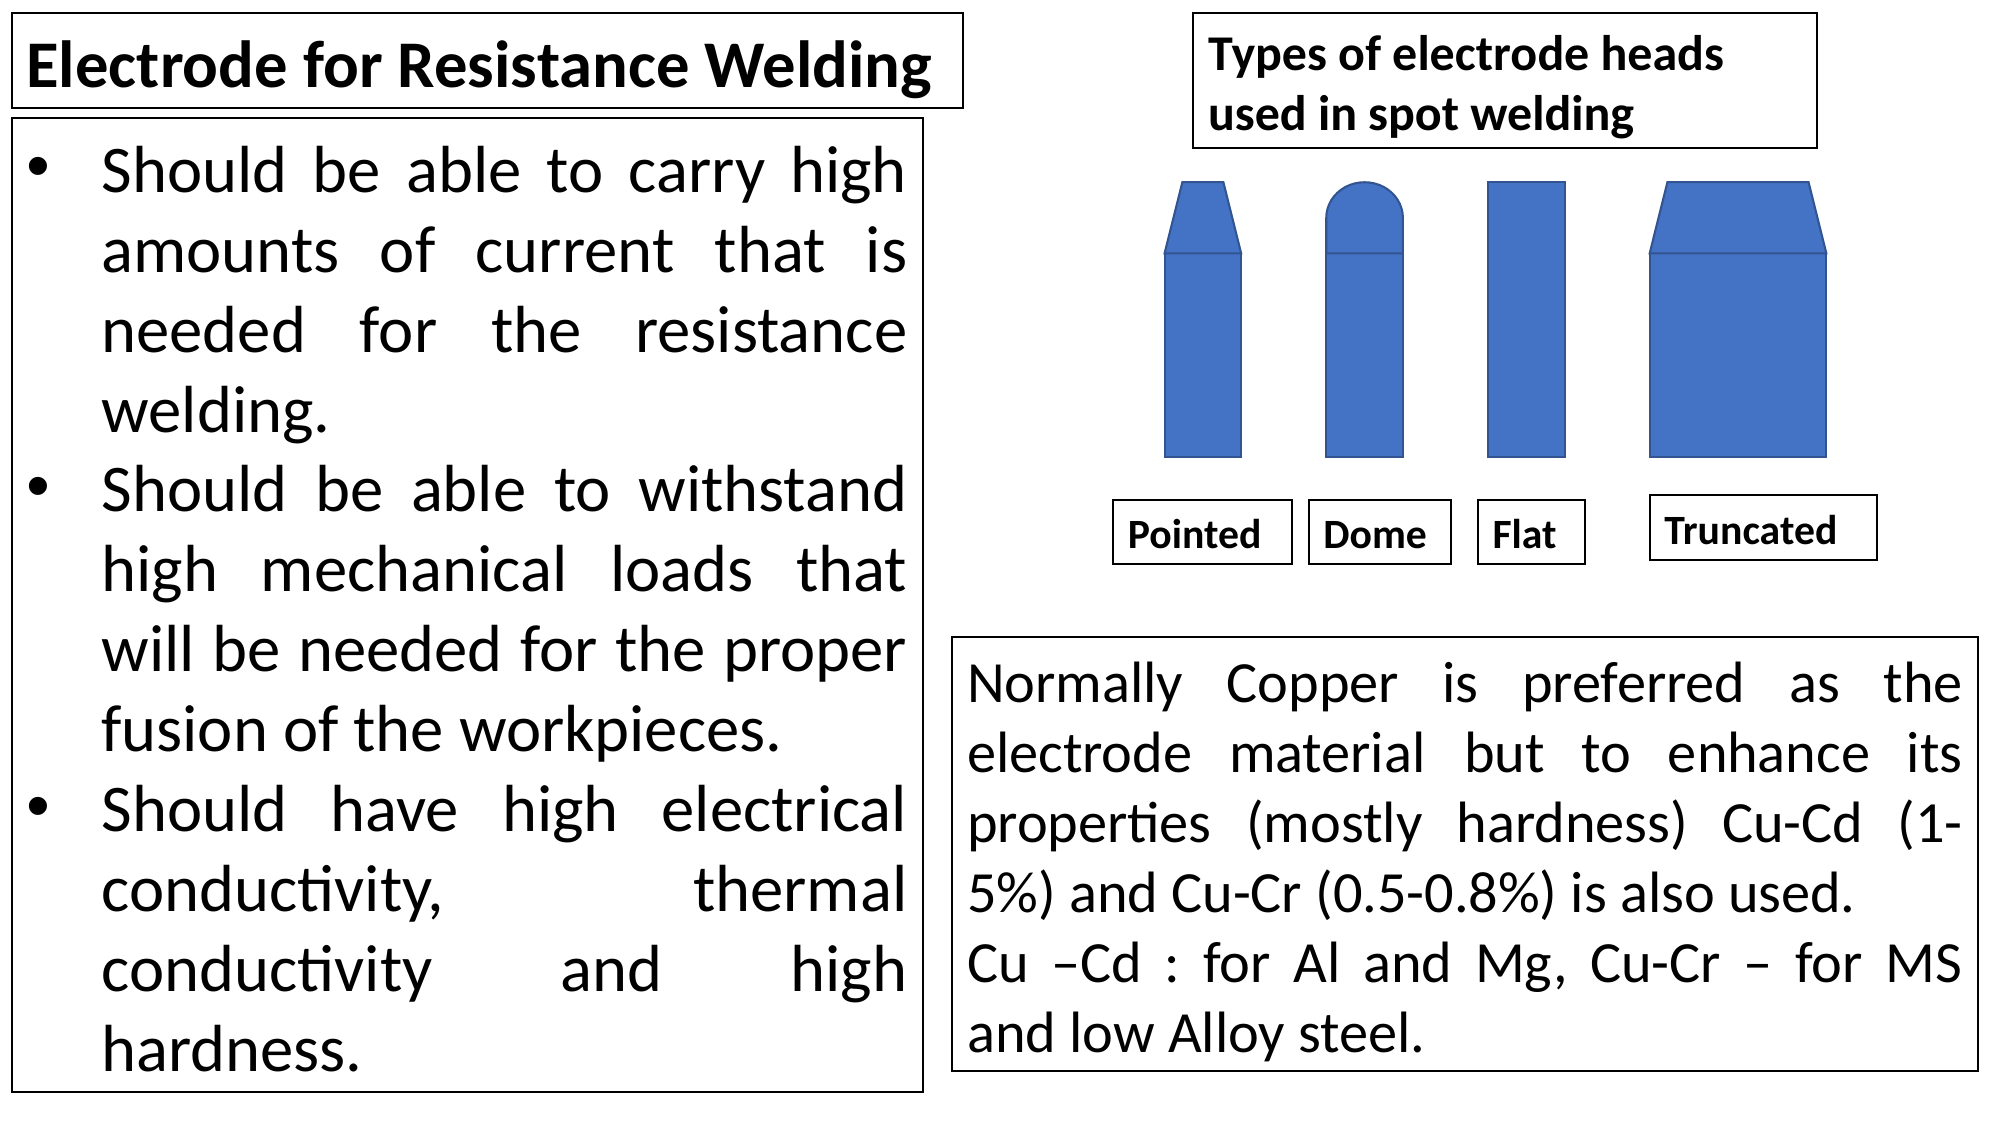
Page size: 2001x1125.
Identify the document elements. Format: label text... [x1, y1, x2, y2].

text_box Should be able to carry high amounts of current that is needed for the resistance welding. Should be able to withstand high mechanical loads that will be needed for the proper fusion of the workpieces. Should have high electrical conductivity, thermal conductivity and high hardness. [11, 117, 924, 1093]
text_box Truncated [1649, 494, 1878, 561]
text_box Dome [1308, 499, 1452, 565]
text_box Pointed [1112, 499, 1293, 565]
text_box Electrode for Resistance Welding [11, 12, 964, 109]
text_box [1325, 255, 1404, 458]
text_box Types of electrode heads used in spot welding [1192, 12, 1818, 149]
text_box Normally Copper is preferred as the electrode material but to enhance its properties (mostly hardness) Cu-Cd (1-5%) and Cu-Cr (0.5-0.8%) is also used. Cu –Cd : for Al and Mg, Cu-Cr – for MS and low Alloy steel. [951, 636, 1979, 1072]
text_box [1648, 181, 1828, 255]
text_box [1487, 181, 1566, 458]
text_box Flat [1477, 499, 1586, 565]
text_box [1649, 255, 1827, 458]
text_box [1163, 181, 1243, 255]
text_box [1325, 181, 1404, 255]
text_box [1164, 255, 1242, 458]
